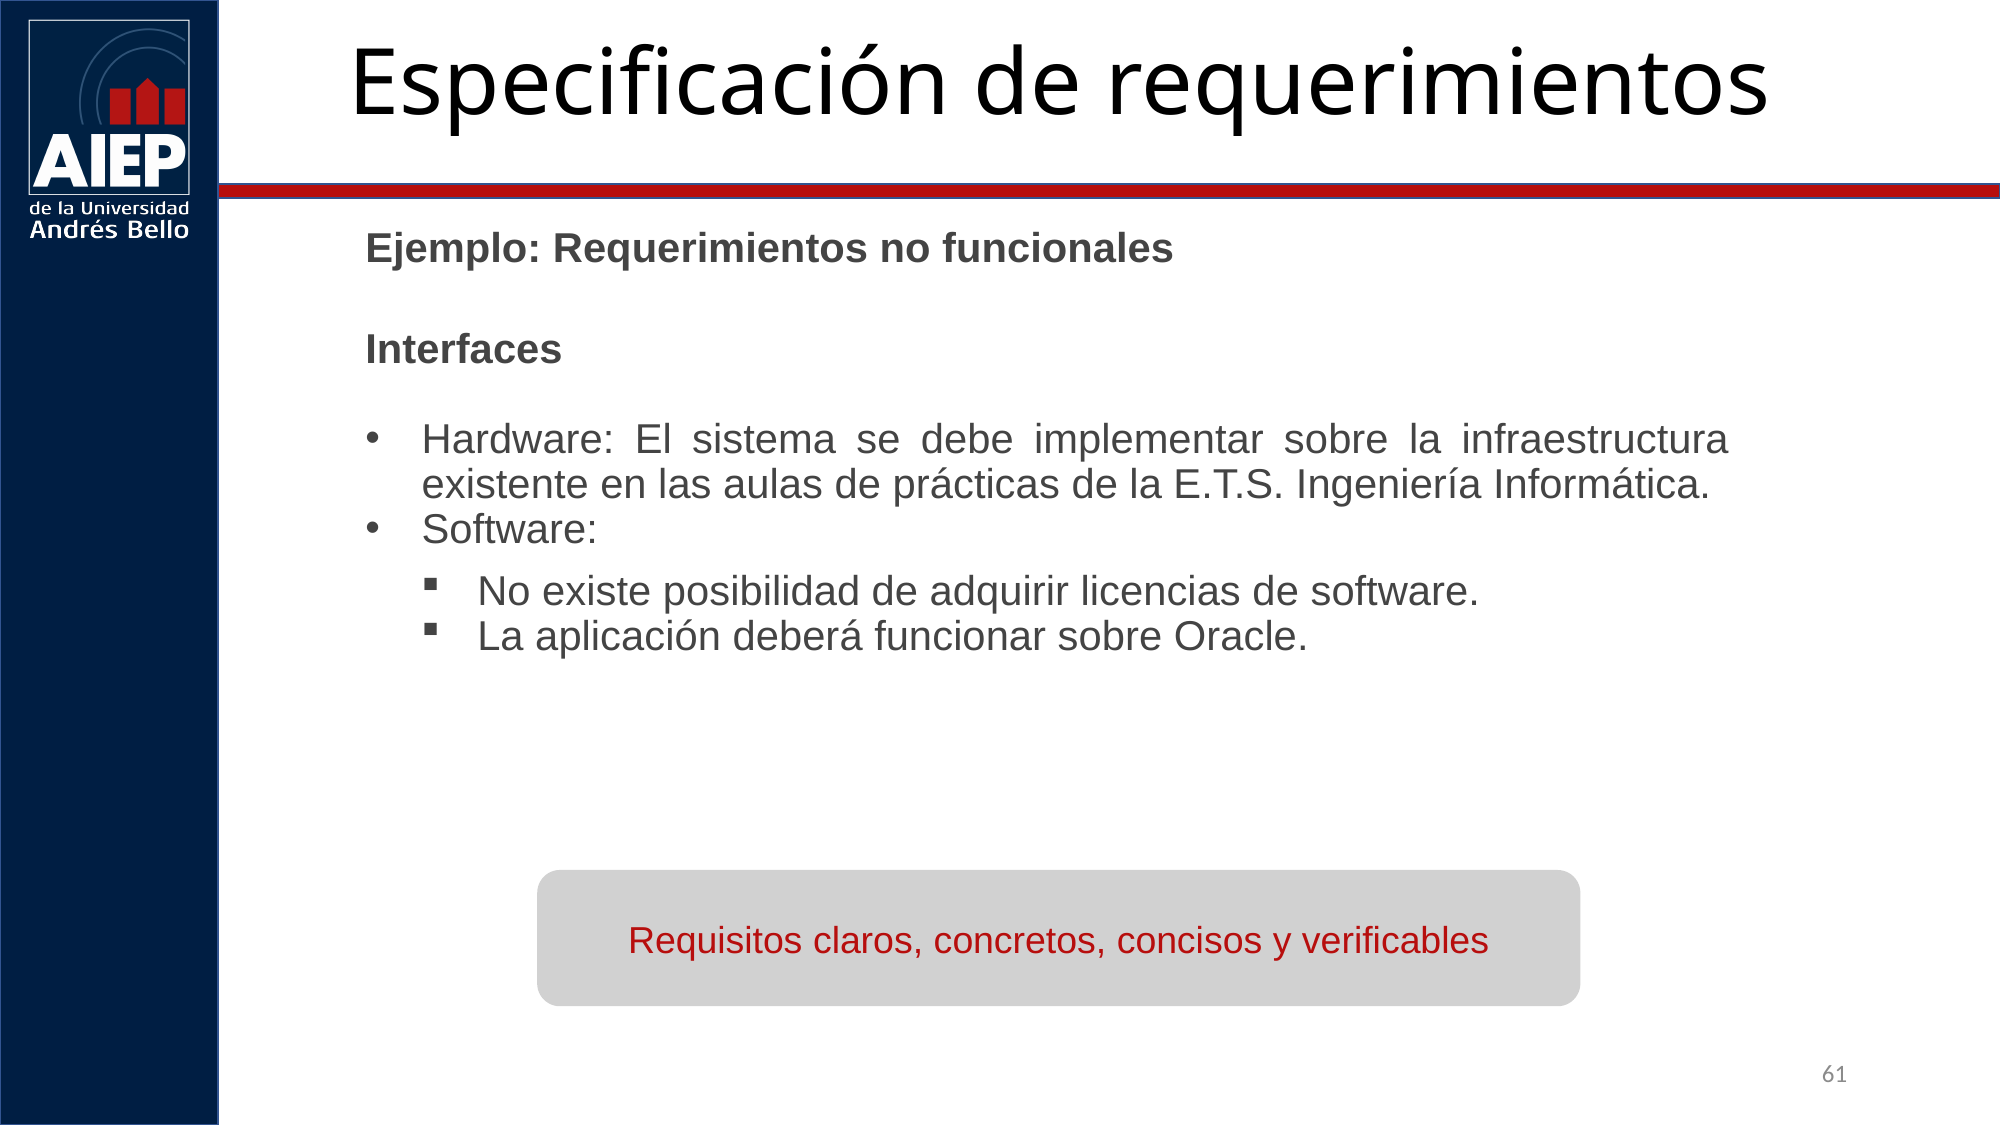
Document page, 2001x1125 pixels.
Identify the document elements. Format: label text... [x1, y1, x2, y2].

picture [19, 12, 199, 246]
text_box Ejemplo: Requerimientos no funcionales [350, 219, 1218, 299]
text_box No existe posibilidad de adquirir licencias de software. La aplicación deberá funcionar sobre Oracle. [406, 562, 1745, 684]
text_box [217, 183, 2000, 199]
text_box Requisitos claros, concretos, concisos y verificables [537, 869, 1581, 1007]
text_box Especificación de requerimientos [279, 28, 1841, 156]
text_box [0, 0, 219, 1125]
slide_number 61 [1412, 1042, 1863, 1103]
text_box Interfaces Hardware: El sistema se debe implementar sobre la infraestructura existente en las aulas de prácticas de la E.T.S. Ingeniería Informática. Software: [350, 319, 1745, 563]
